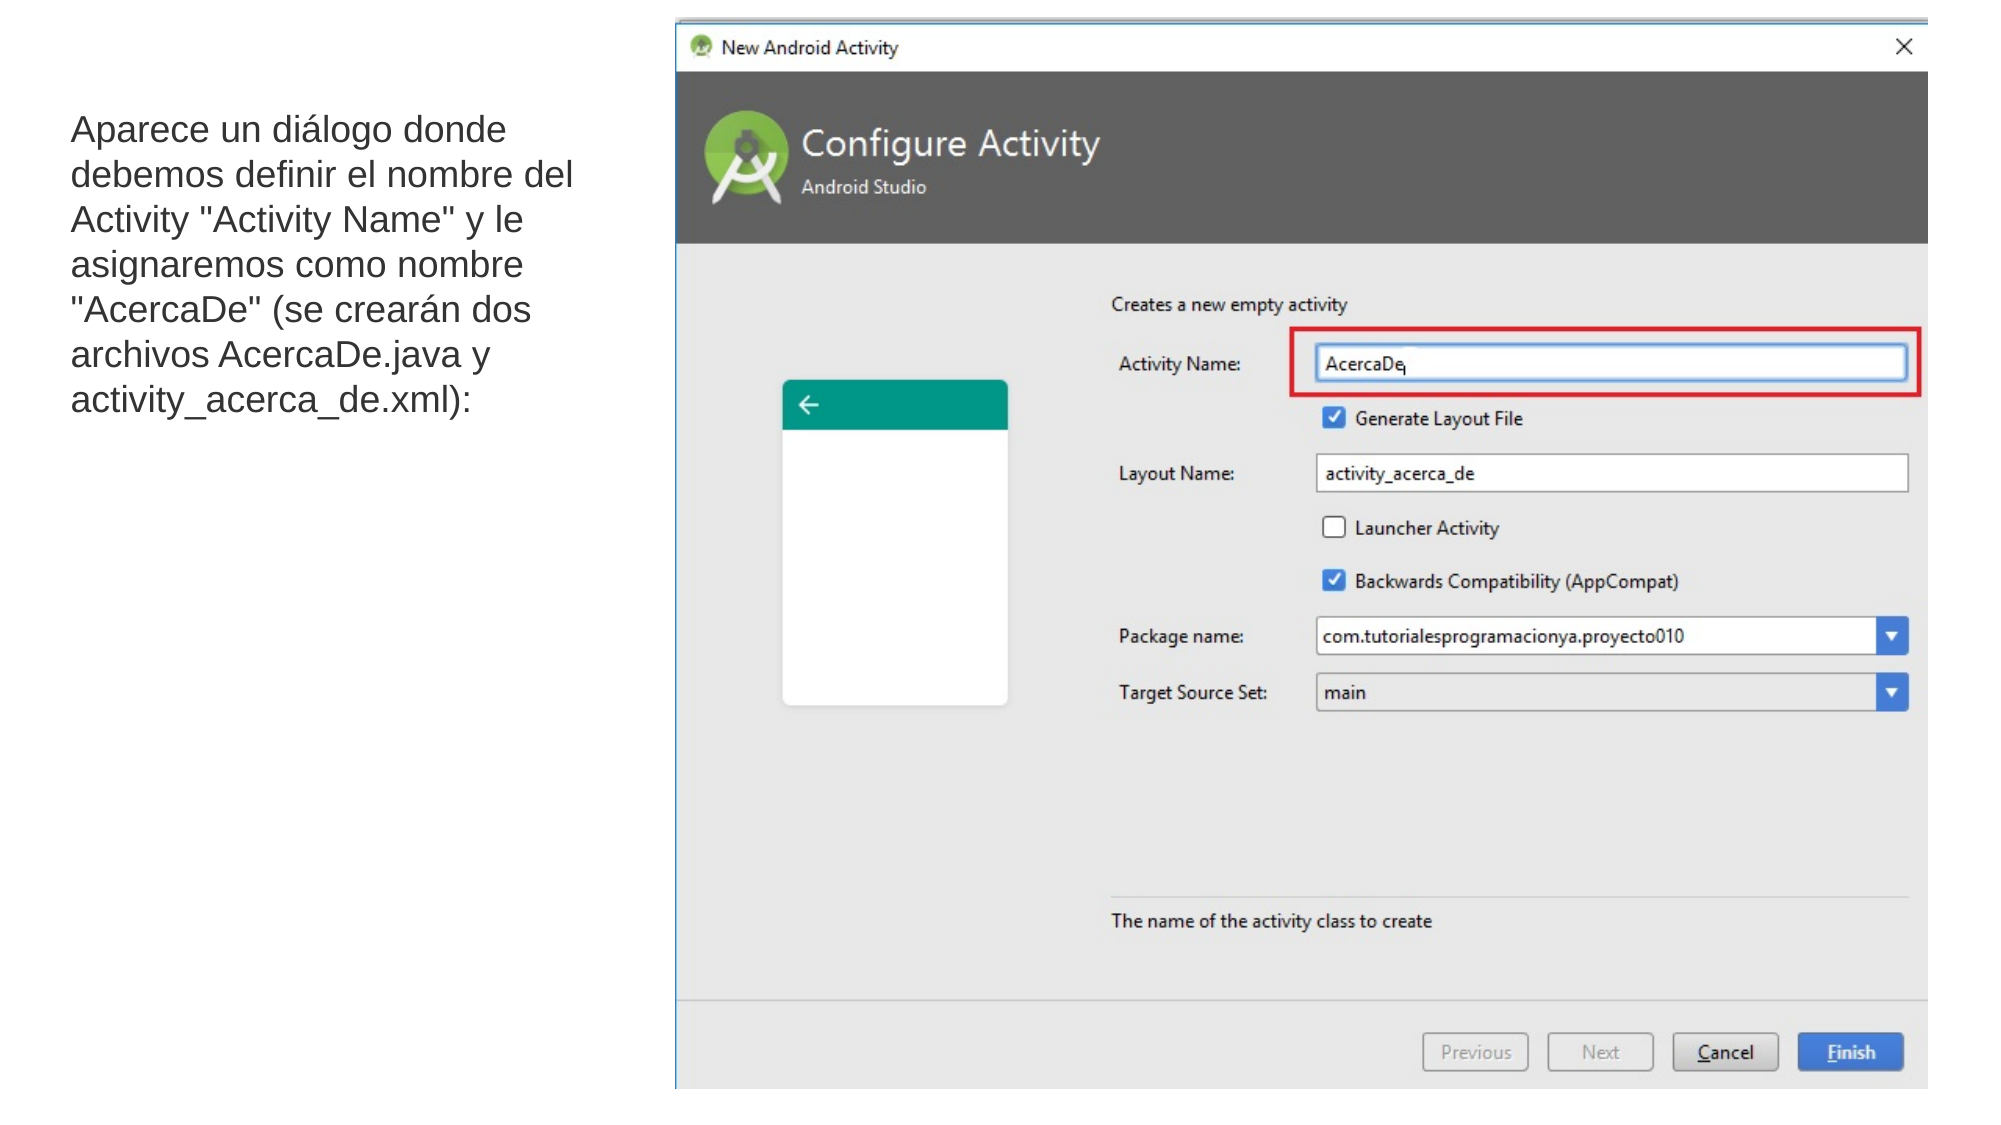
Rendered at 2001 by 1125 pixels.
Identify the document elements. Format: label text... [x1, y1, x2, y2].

text_box Aparece un diálogo donde debemos definir el nombre del Activity "Activity Name" y le asignaremos como nombre "AcercaDe" (se crearán dos archivos AcercaDe.java y activity_acerca_de.xml): [55, 97, 621, 428]
picture [675, 17, 1928, 1089]
